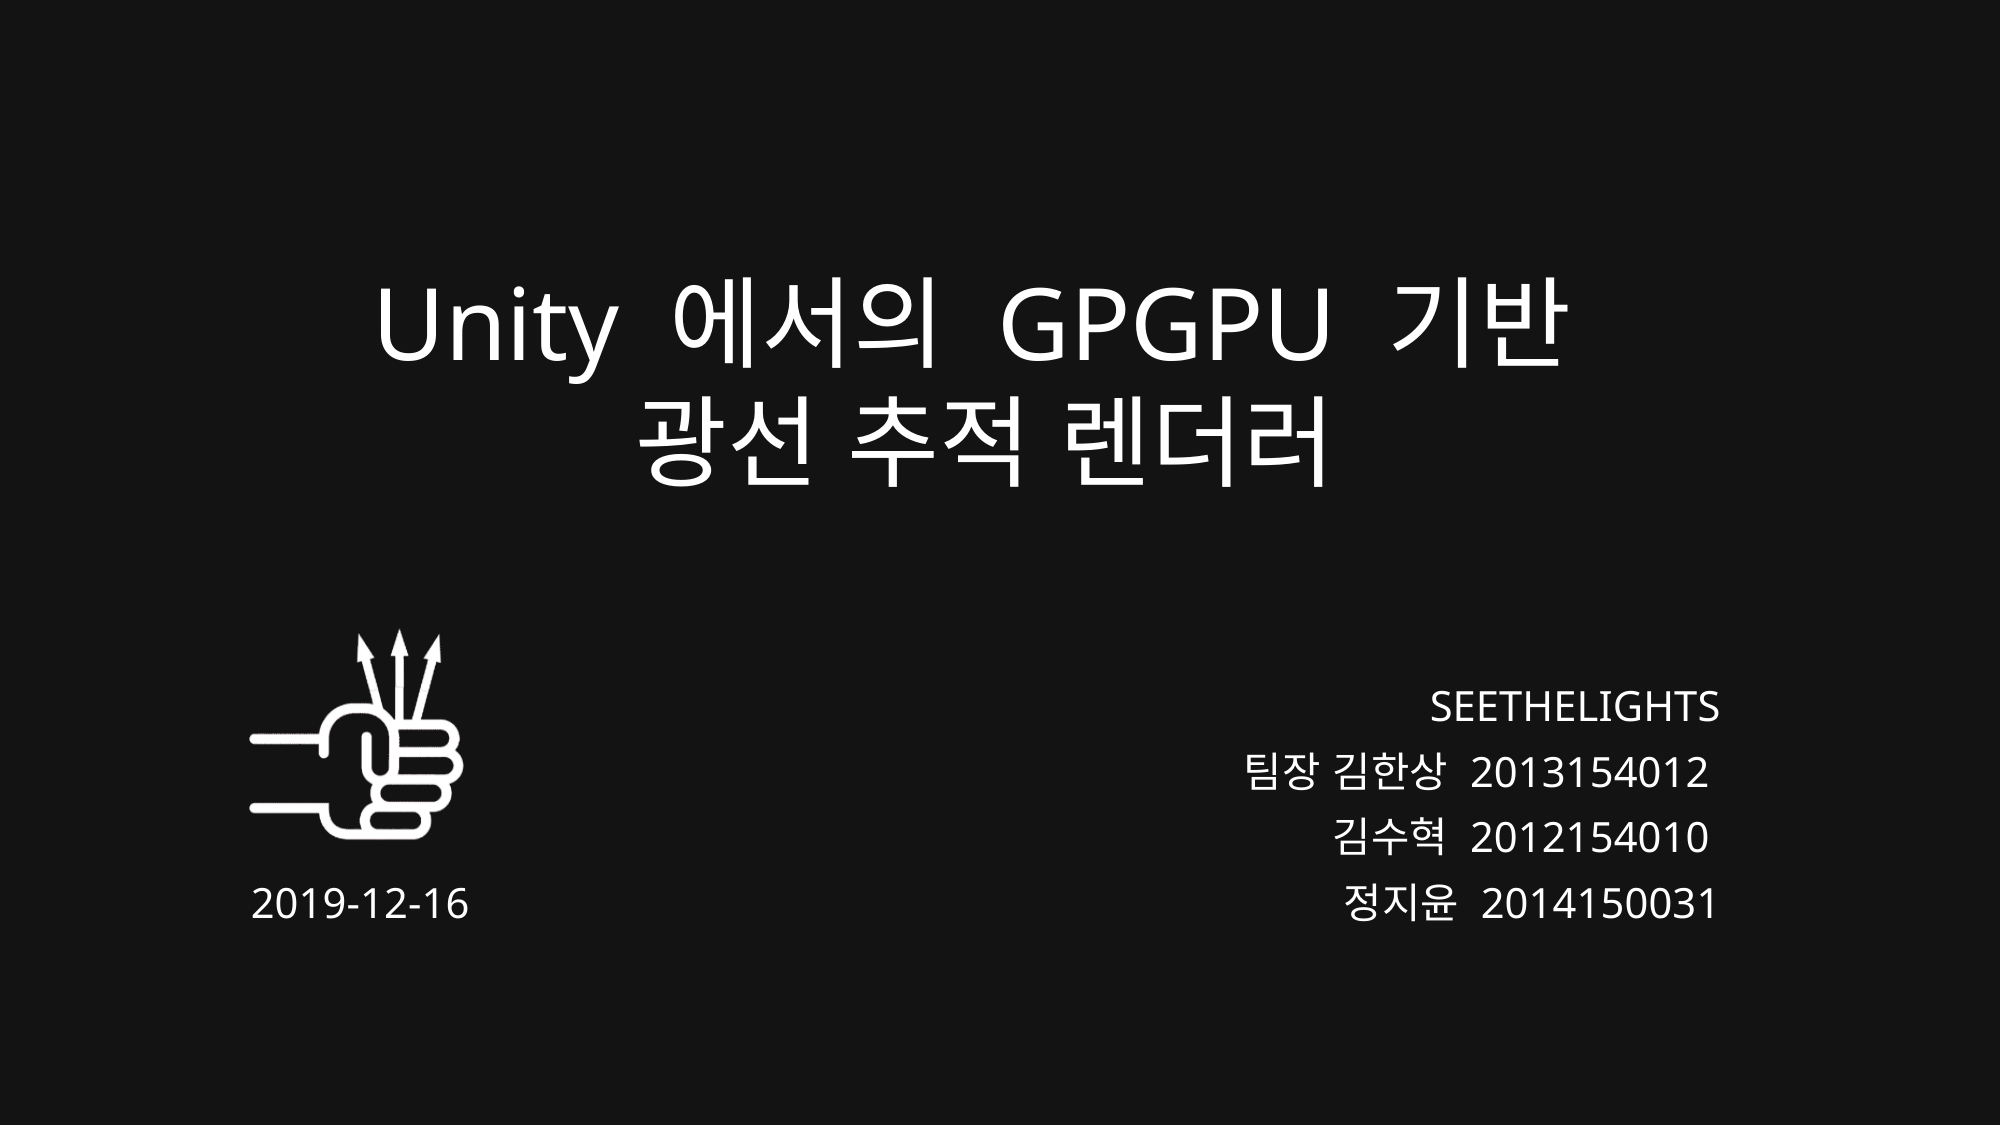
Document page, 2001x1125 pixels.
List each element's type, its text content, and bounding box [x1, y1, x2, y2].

title Unity 에서의 GPGPU 기반 광선 추적 렌더러 [167, 184, 1804, 576]
picture [235, 617, 478, 848]
text_box 2019-12-16 [235, 663, 1736, 936]
